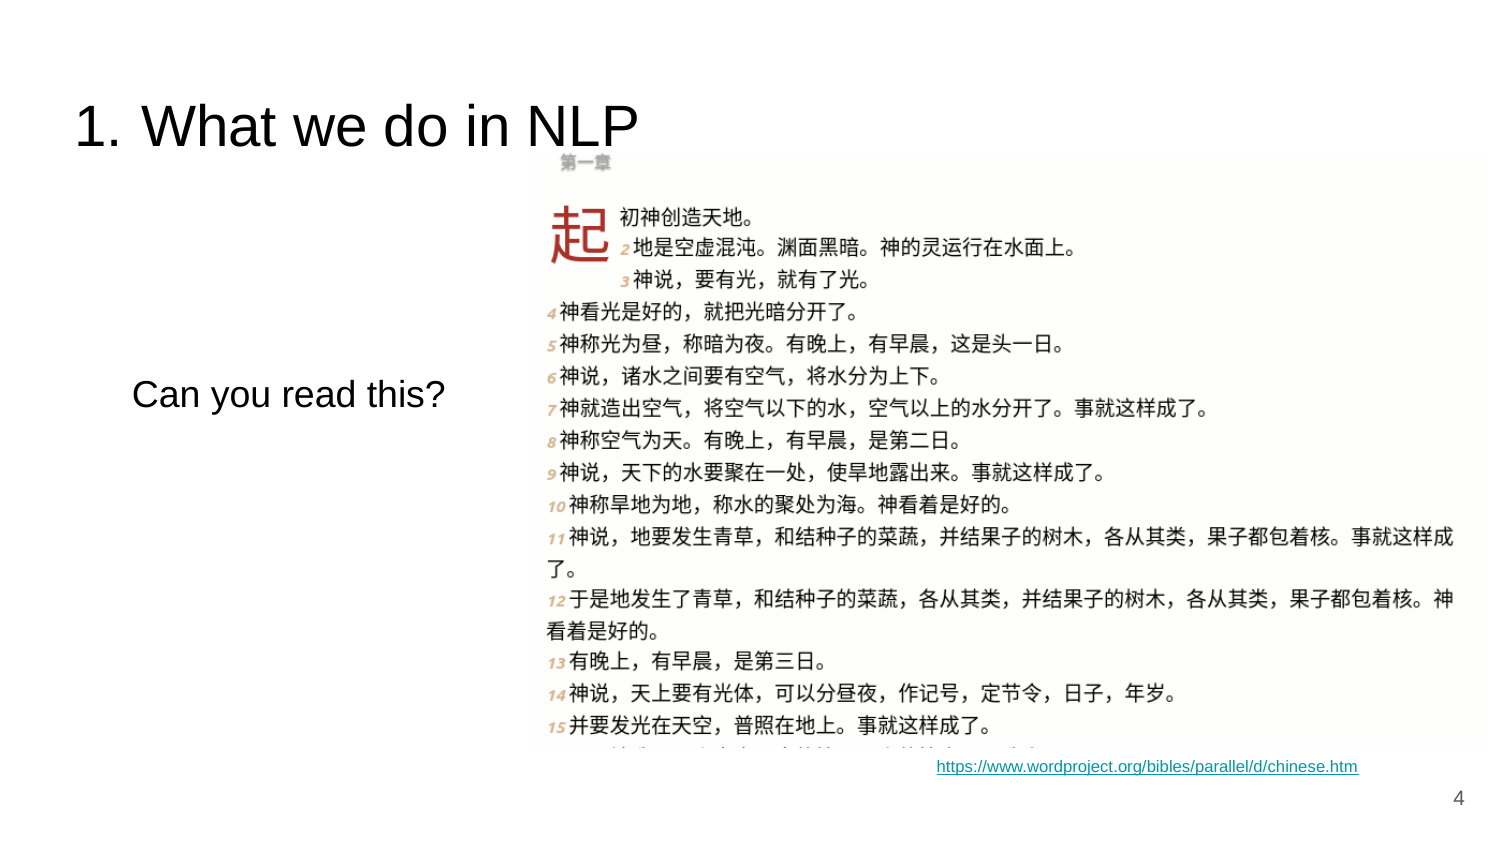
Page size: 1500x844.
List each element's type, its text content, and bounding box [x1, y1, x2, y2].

text_box https://www.wordproject.org/bibles/parallel/d/chinese.htm [921, 756, 1408, 806]
slide_number ‹#› [1389, 764, 1480, 830]
list Can you read this? [116, 354, 489, 432]
title What we do in NLP [51, 72, 724, 167]
picture [533, 150, 1488, 749]
